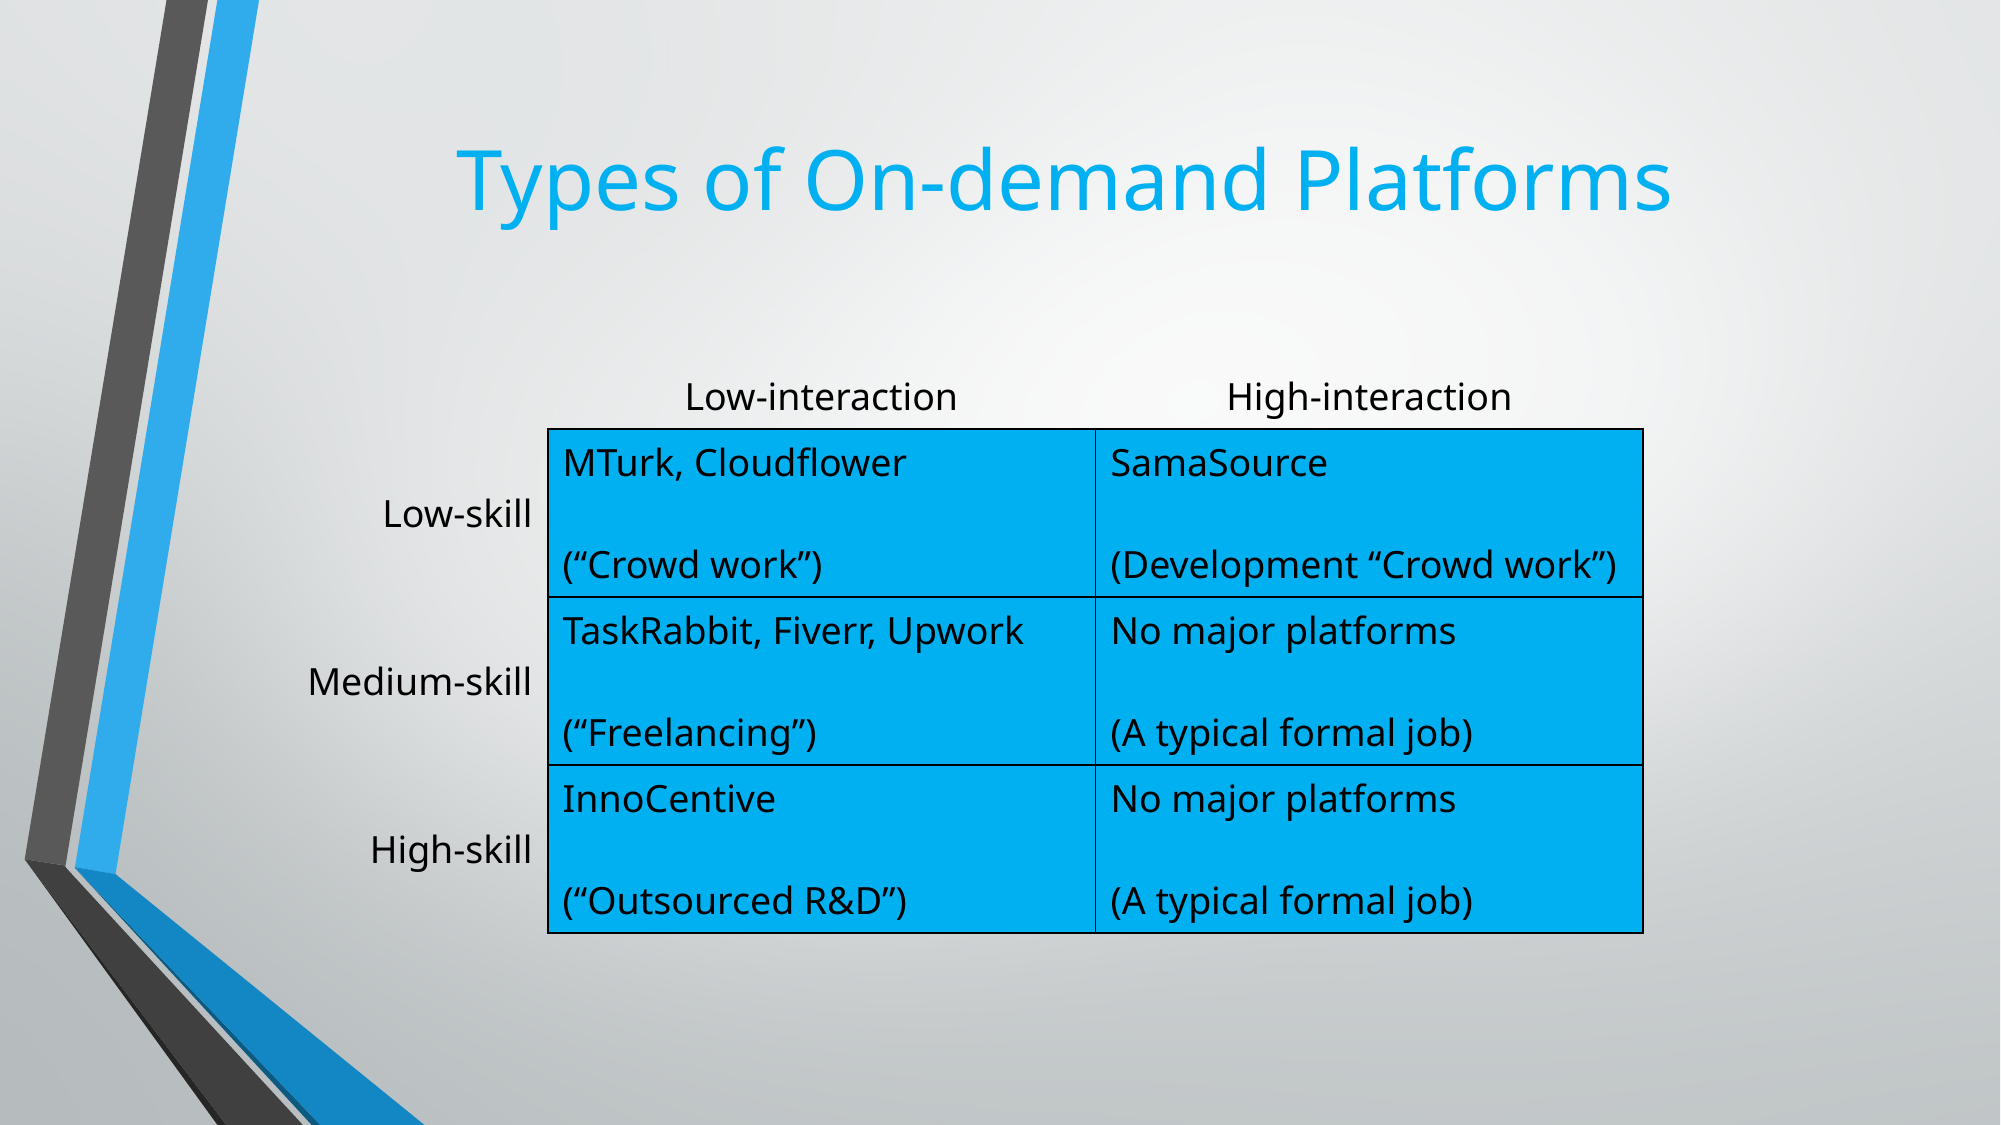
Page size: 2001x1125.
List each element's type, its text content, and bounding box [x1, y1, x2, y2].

table_cell No major platforms (A typical formal job) [1096, 766, 1642, 932]
table_header High-interaction [1096, 261, 1643, 428]
table_cell Medium-skill [0, 597, 547, 765]
table_cell SamaSource (Development “Crowd work”) [1096, 430, 1642, 596]
title Types of On-demand Platforms [243, 112, 1887, 243]
table_cell No major platforms (A typical formal job) [1096, 598, 1642, 764]
table_header [0, 261, 548, 429]
table_cell Low-skill [0, 429, 547, 597]
table_cell InnoCentive (“Outsourced R&D”) [549, 766, 1095, 932]
table_cell High-skill [0, 765, 547, 933]
table_header Low-interaction [548, 261, 1096, 428]
table_cell TaskRabbit, Fiverr, Upwork (“Freelancing”) [549, 598, 1095, 764]
table_cell MTurk, Cloudflower (“Crowd work”) [549, 430, 1095, 596]
